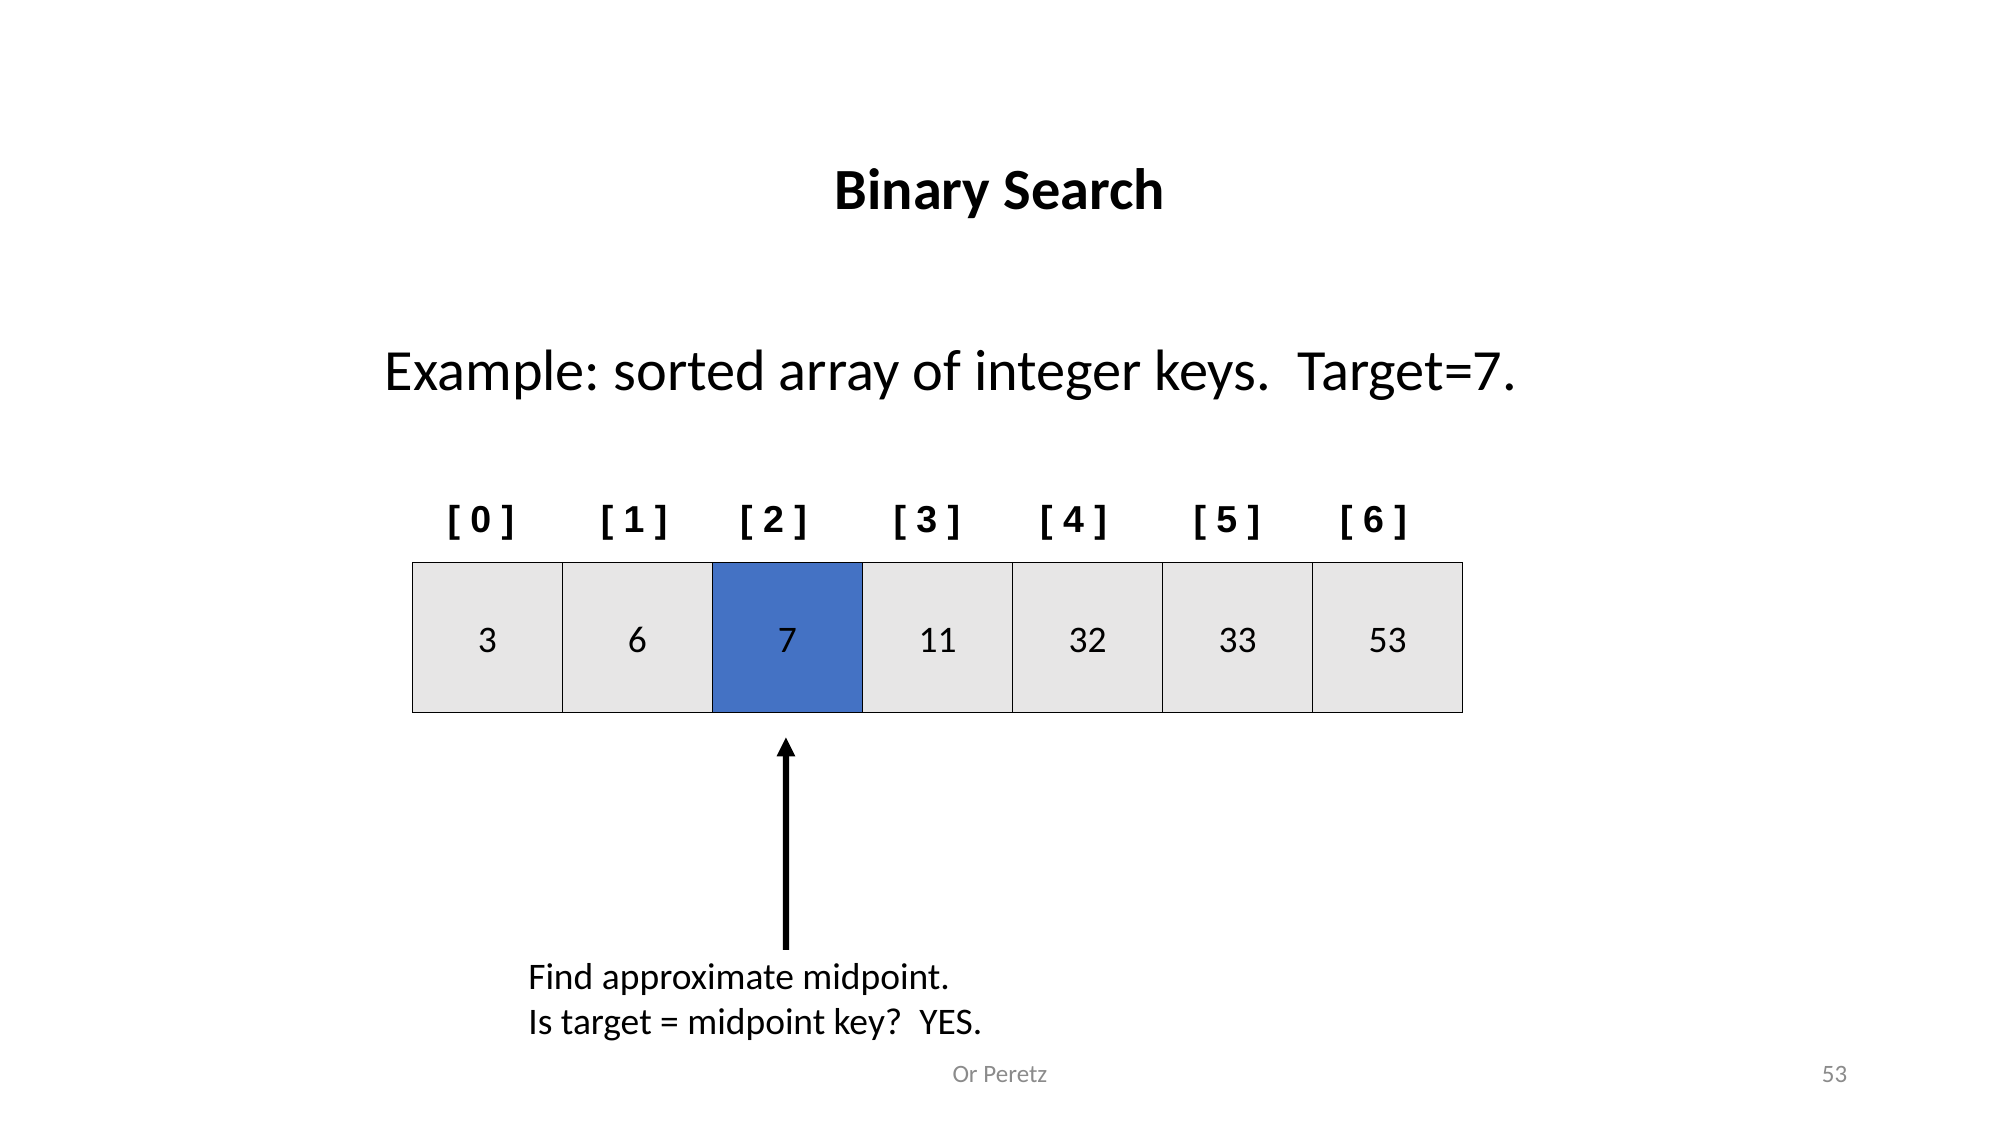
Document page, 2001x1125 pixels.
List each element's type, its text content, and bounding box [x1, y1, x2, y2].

text_box 32 [1012, 562, 1162, 713]
text_box Find approximate midpoint. Is target = midpoint key? YES. [513, 944, 998, 1049]
text_box 3 [412, 562, 562, 713]
text_box 33 [1162, 562, 1312, 713]
text_box 11 [862, 562, 1012, 713]
text_box Example: sorted array of integer keys. Target=7. [370, 324, 1533, 830]
title Binary Search [137, 59, 1863, 278]
text_box 7 [712, 562, 862, 713]
text_box [ 4 ] [1025, 487, 1122, 547]
text_box 53 [1312, 562, 1463, 713]
footer Or Peretz [662, 1042, 1338, 1103]
text_box 6 [562, 562, 712, 713]
slide_number 53 [1412, 1042, 1863, 1103]
text_box [779, 737, 793, 944]
text_box [ 6 ] [1325, 487, 1422, 547]
text_box [ 2 ] [725, 487, 822, 547]
text_box [ 5 ] [1178, 487, 1276, 547]
text_box [ 3 ] [878, 487, 976, 547]
